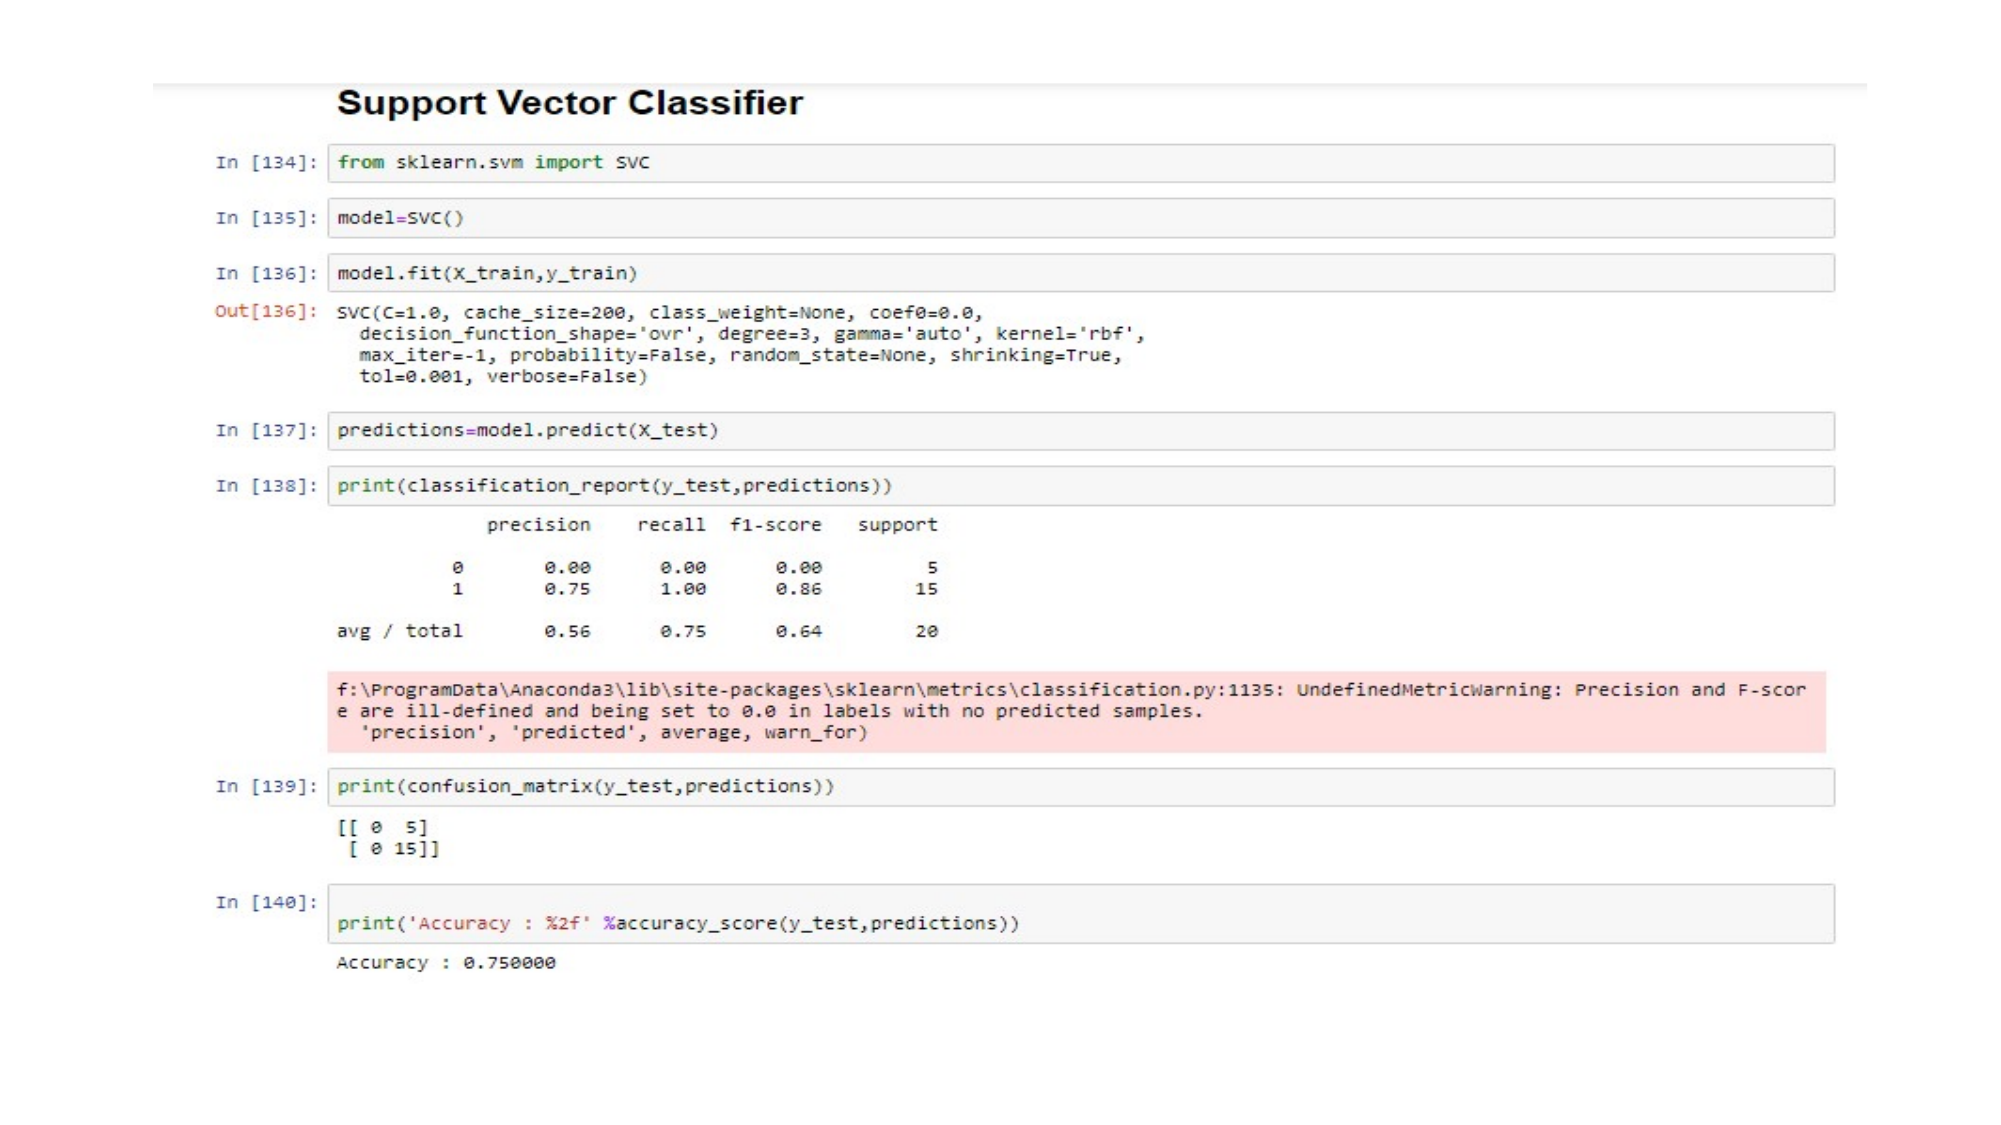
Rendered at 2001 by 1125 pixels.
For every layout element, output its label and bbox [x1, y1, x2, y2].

text_box [153, 82, 1868, 995]
